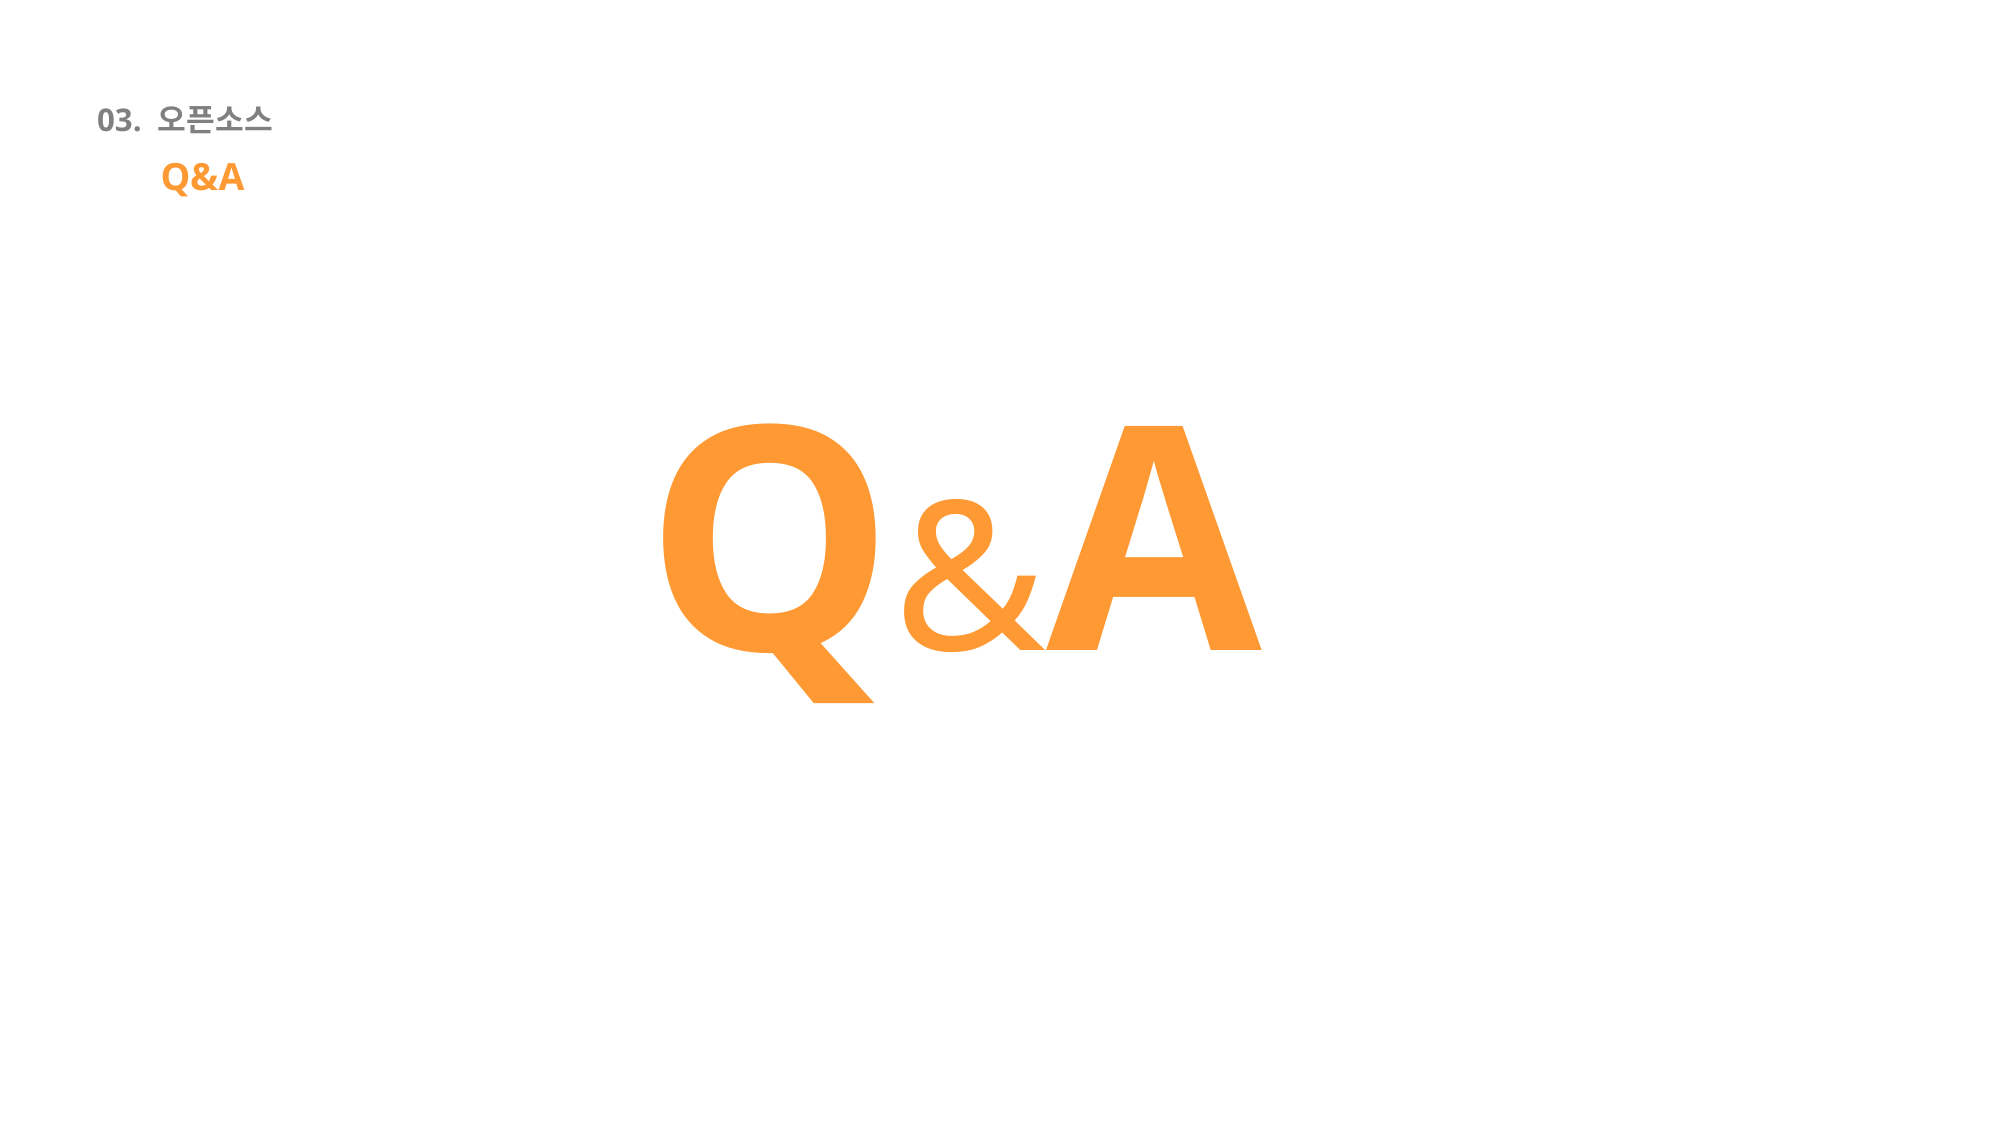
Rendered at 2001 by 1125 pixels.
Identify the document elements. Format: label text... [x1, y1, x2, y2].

text_box 03. 오픈소스 [82, 92, 366, 145]
text_box Q&A [145, 145, 523, 206]
text_box Q&A [630, 331, 1323, 721]
